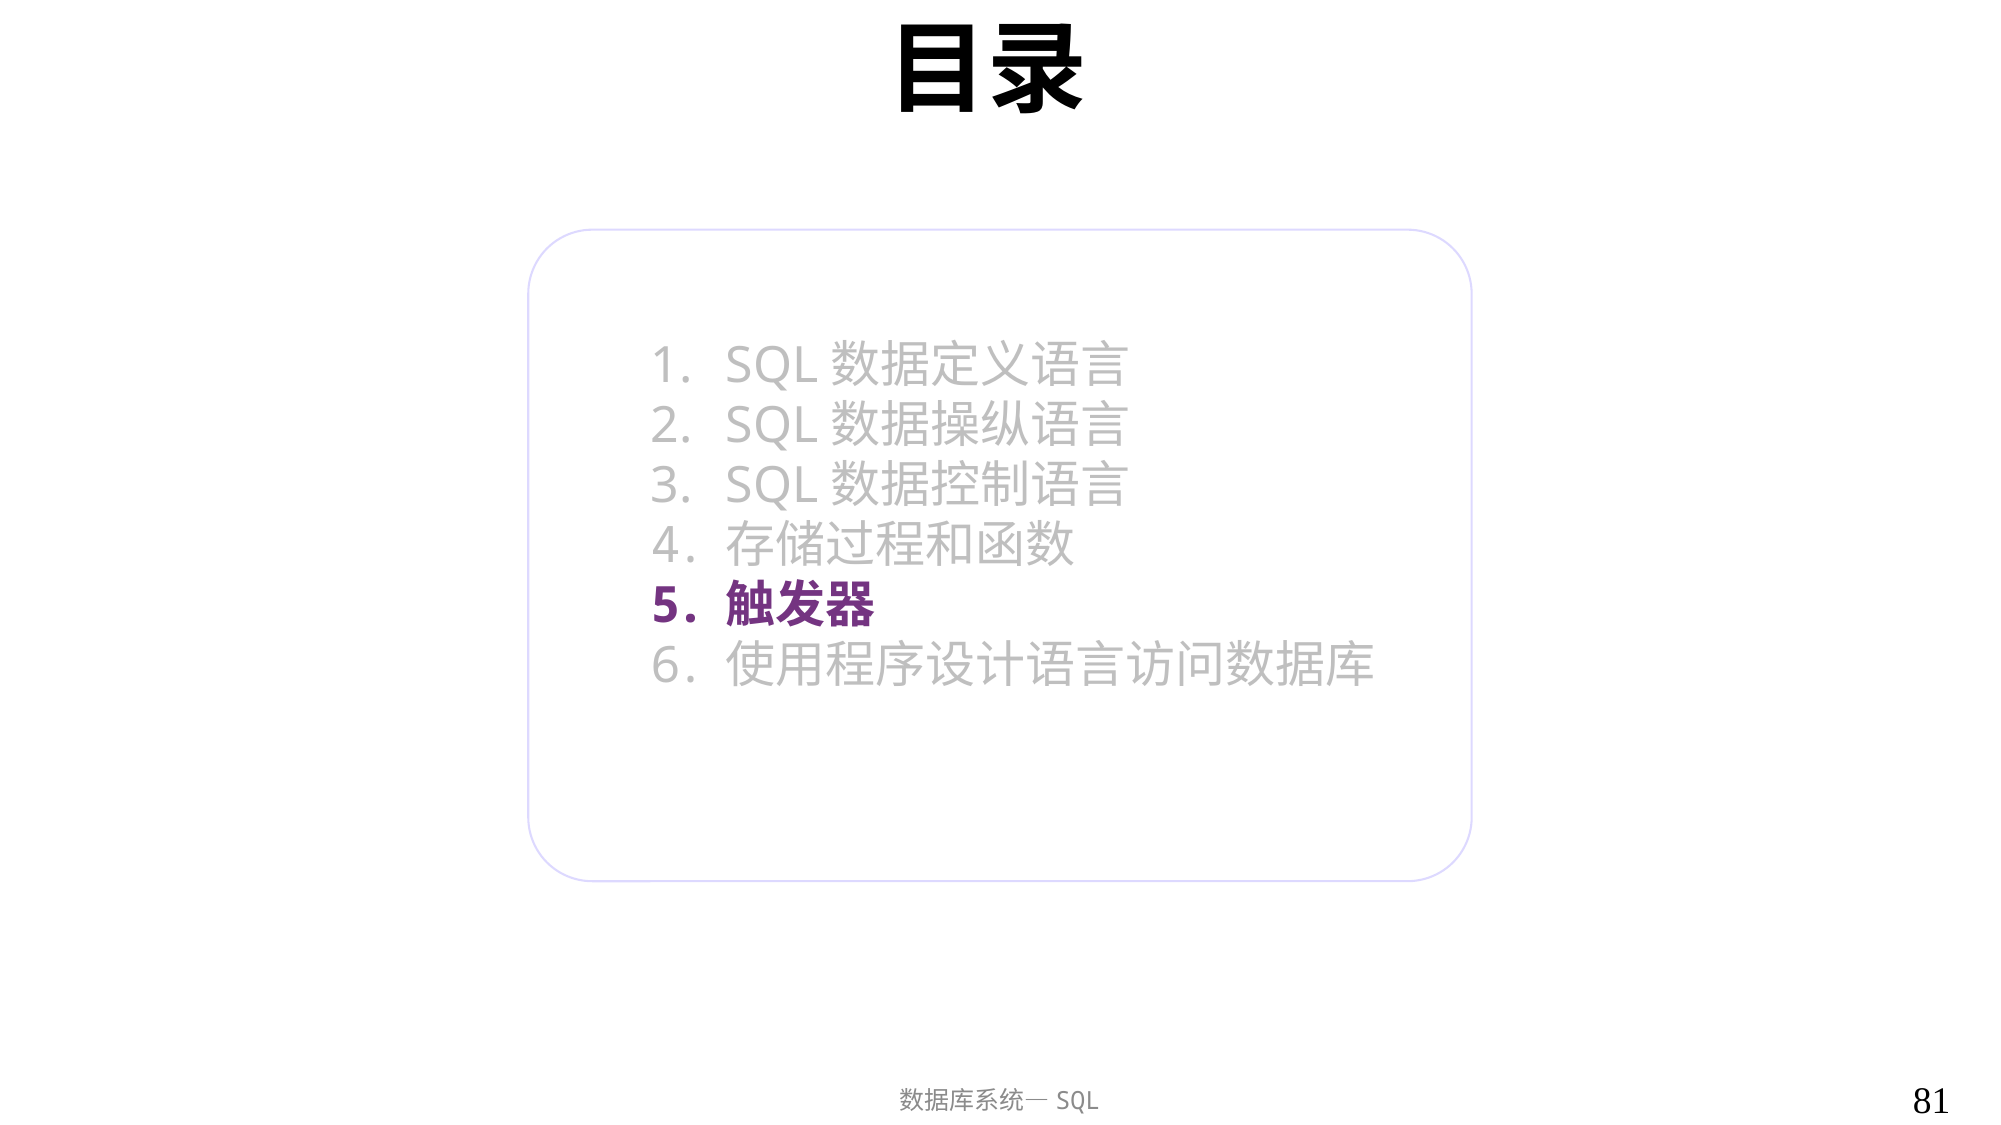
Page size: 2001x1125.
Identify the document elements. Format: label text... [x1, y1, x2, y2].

text_box [528, 229, 1472, 882]
slide_number 81 [1898, 1069, 2000, 1125]
footer 数据库系统—SQL [662, 1073, 1338, 1125]
title 目录 [159, 8, 1815, 121]
list SQL数据定义语言 SQL数据操纵语言 SQL数据控制语言 存储过程和函数 触发器 使用程序设计语言访问数据库 [635, 324, 1399, 828]
